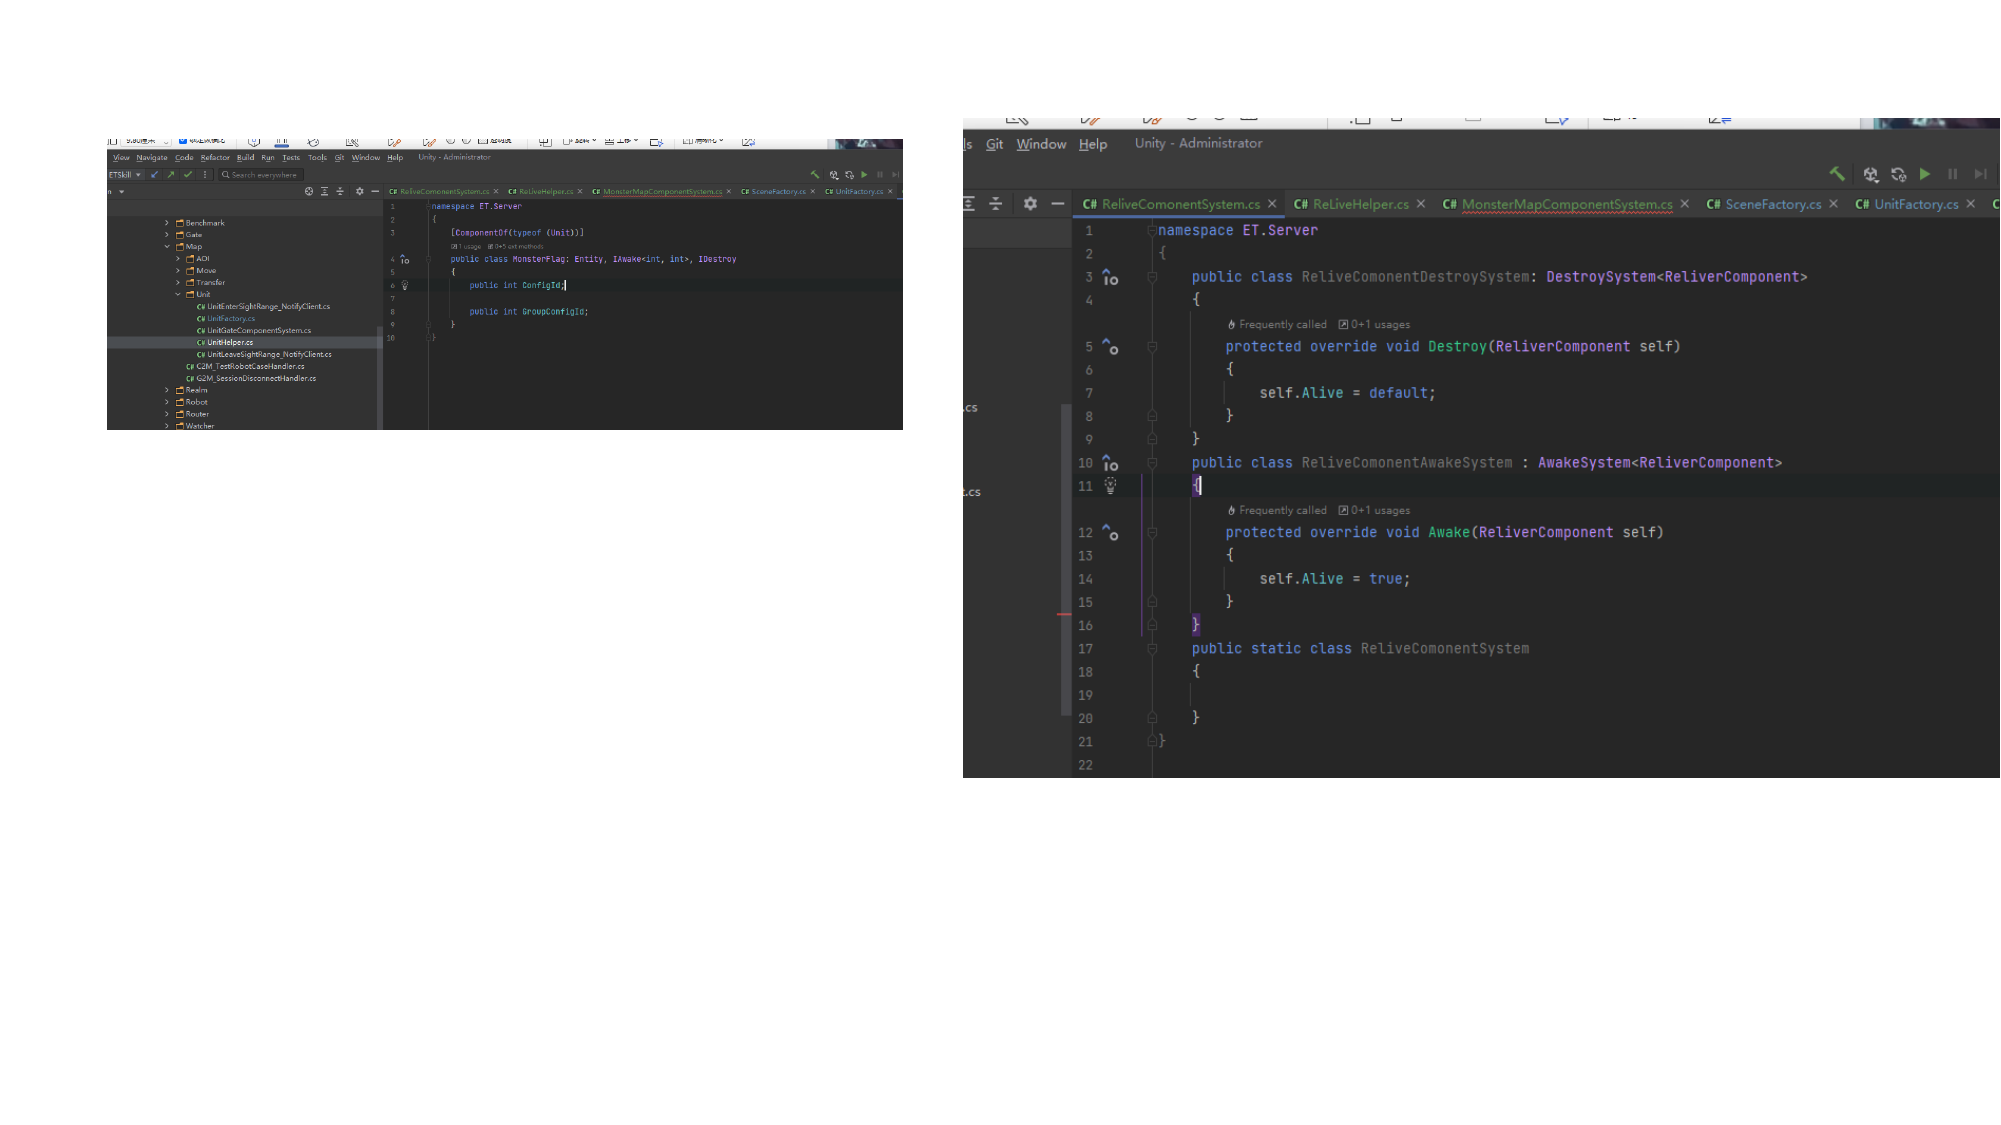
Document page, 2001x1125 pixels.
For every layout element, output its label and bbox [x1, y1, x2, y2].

picture [107, 139, 903, 430]
picture [963, 118, 2000, 778]
